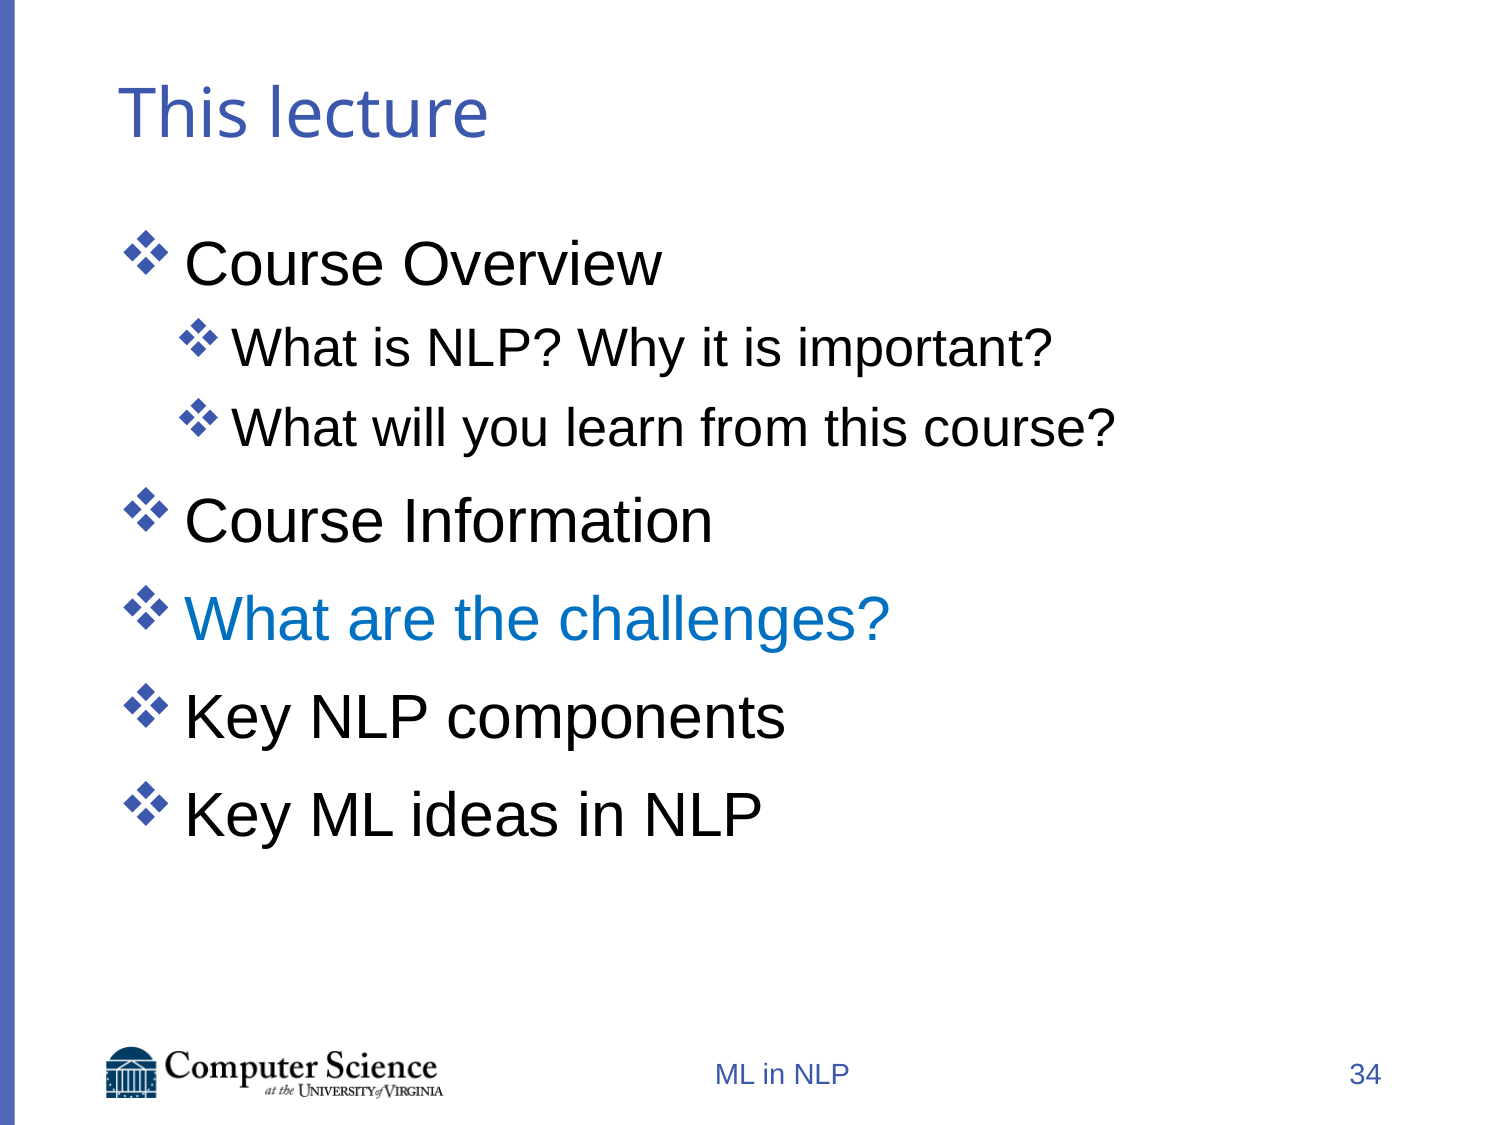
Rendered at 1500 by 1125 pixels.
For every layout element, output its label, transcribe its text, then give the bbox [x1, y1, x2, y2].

list Course Overview What is NLP? Why it is important? What will you learn from this course? Course Information What are the challenges? Key NLP components Key ML ideas in NLP [103, 208, 1397, 1014]
title This lecture [103, 59, 1397, 171]
footer ML in NLP [496, 1042, 1069, 1103]
slide_number 34 [1177, 1042, 1397, 1103]
picture [103, 1045, 450, 1099]
